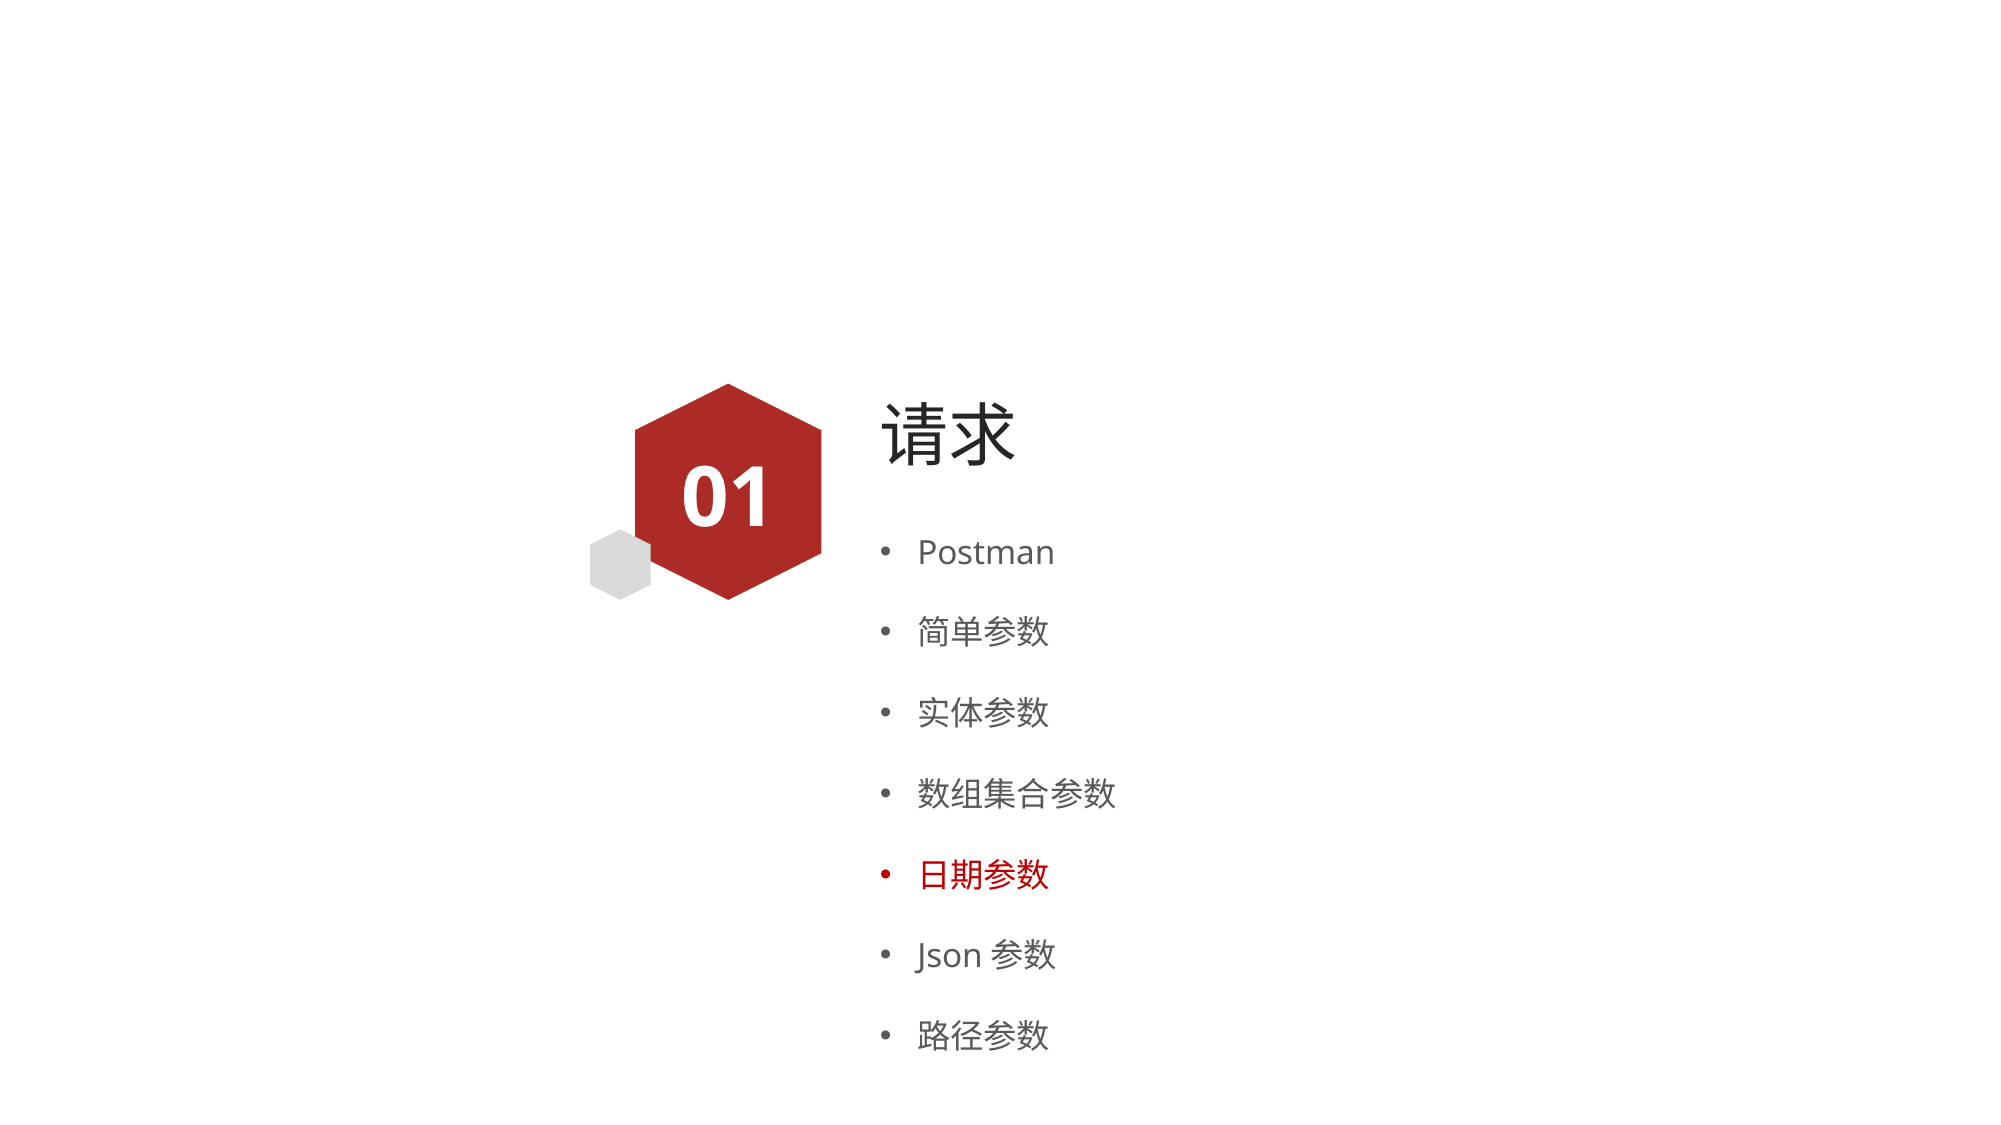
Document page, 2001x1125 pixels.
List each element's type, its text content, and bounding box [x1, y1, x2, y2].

title 请求 [864, 393, 1969, 484]
list 01 [636, 404, 822, 594]
list Postman 简单参数 实体参数 数组集合参数 日期参数 Json参数 路径参数 [864, 503, 1762, 1071]
